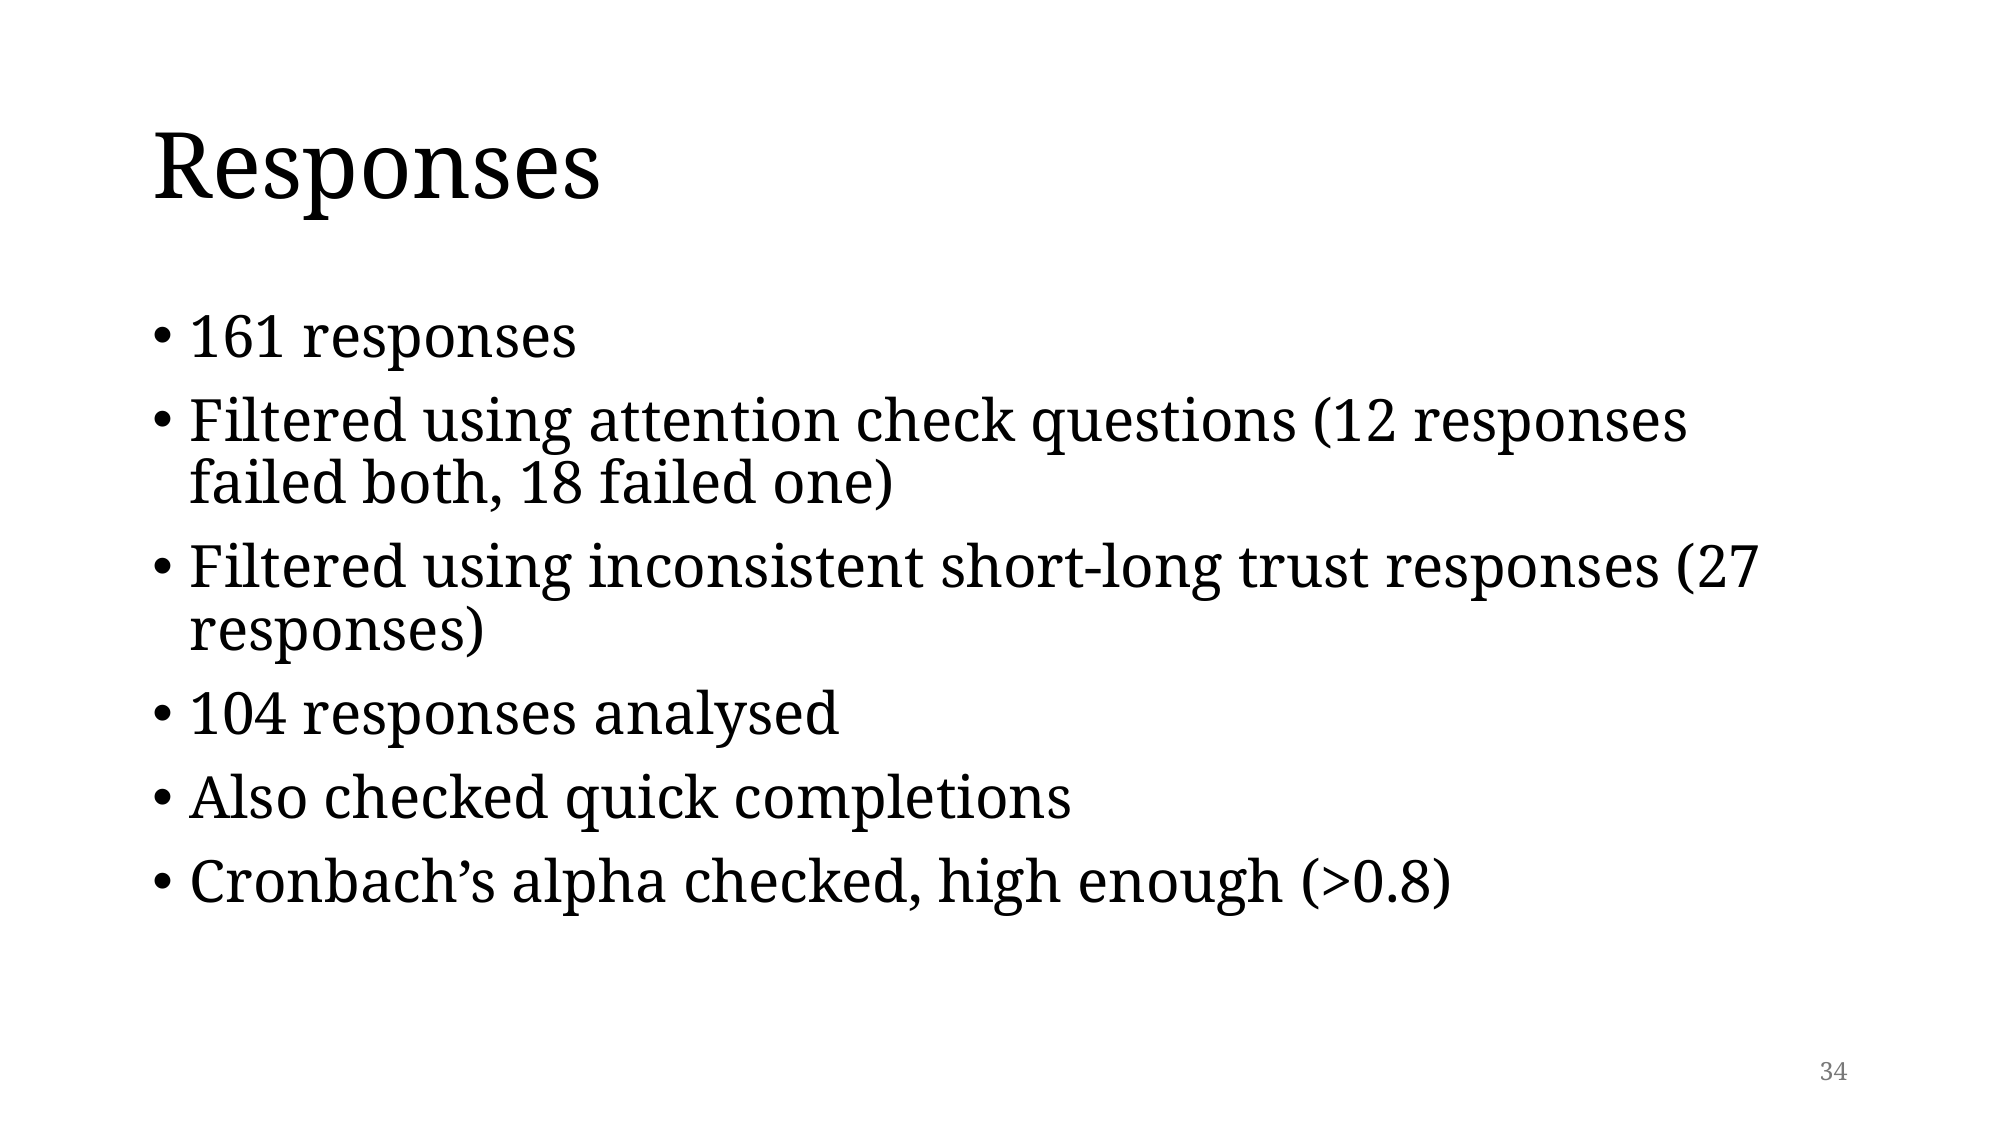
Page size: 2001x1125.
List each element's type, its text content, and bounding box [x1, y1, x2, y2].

list 161 responses Filtered using attention check questions (12 responses failed both, 18 failed one) Filtered using inconsistent short-long trust responses (27 responses) 104 responses analysed Also checked quick completions Cronbach’s alpha checked, high enough (>0.8) [137, 299, 1863, 1014]
slide_number 34 [1412, 1042, 1863, 1103]
title Responses [137, 59, 1863, 278]
